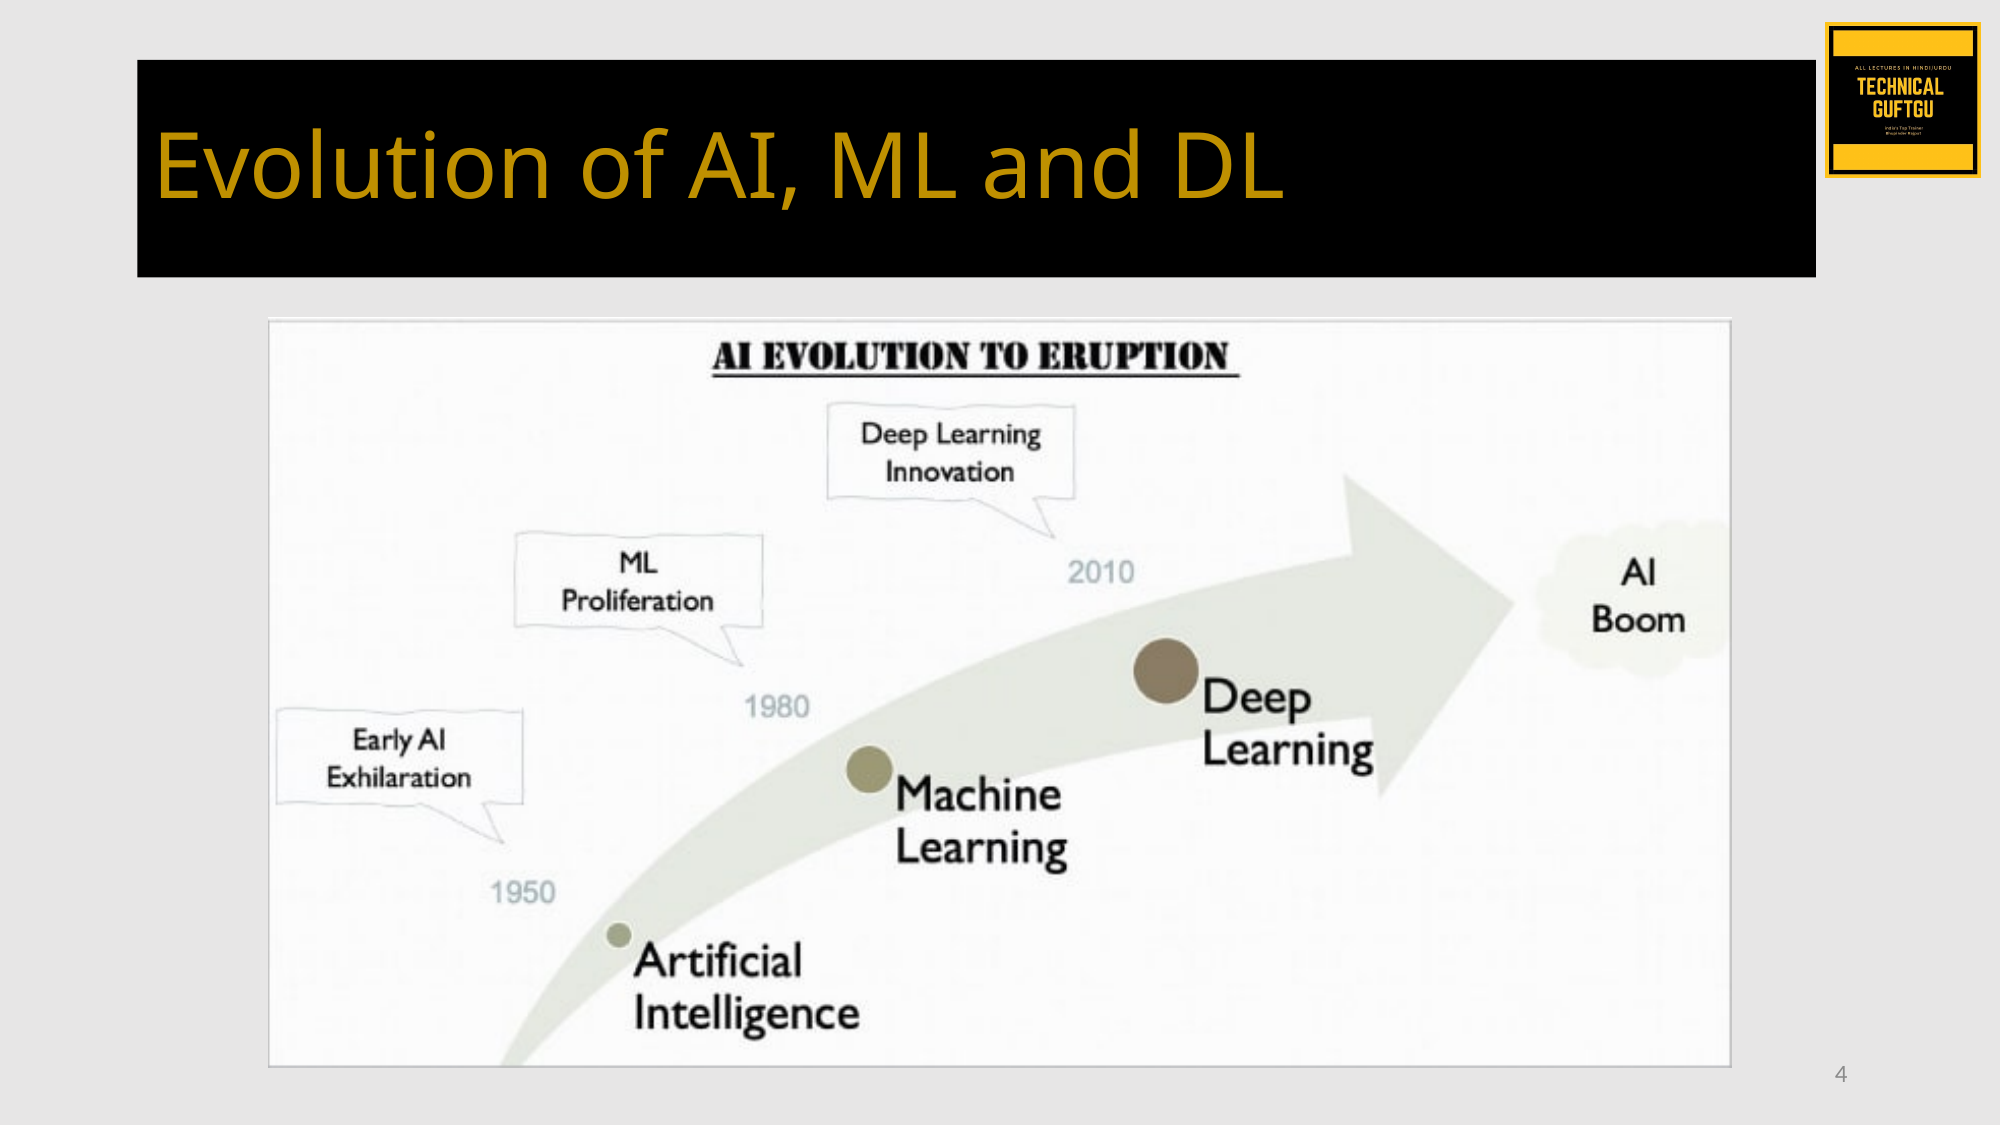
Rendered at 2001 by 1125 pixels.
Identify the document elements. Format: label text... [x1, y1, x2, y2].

picture [1825, 22, 1981, 178]
slide_number 4 [1412, 1042, 1863, 1103]
title Evolution of AI, ML and DL [137, 59, 1816, 278]
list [268, 317, 1732, 1068]
